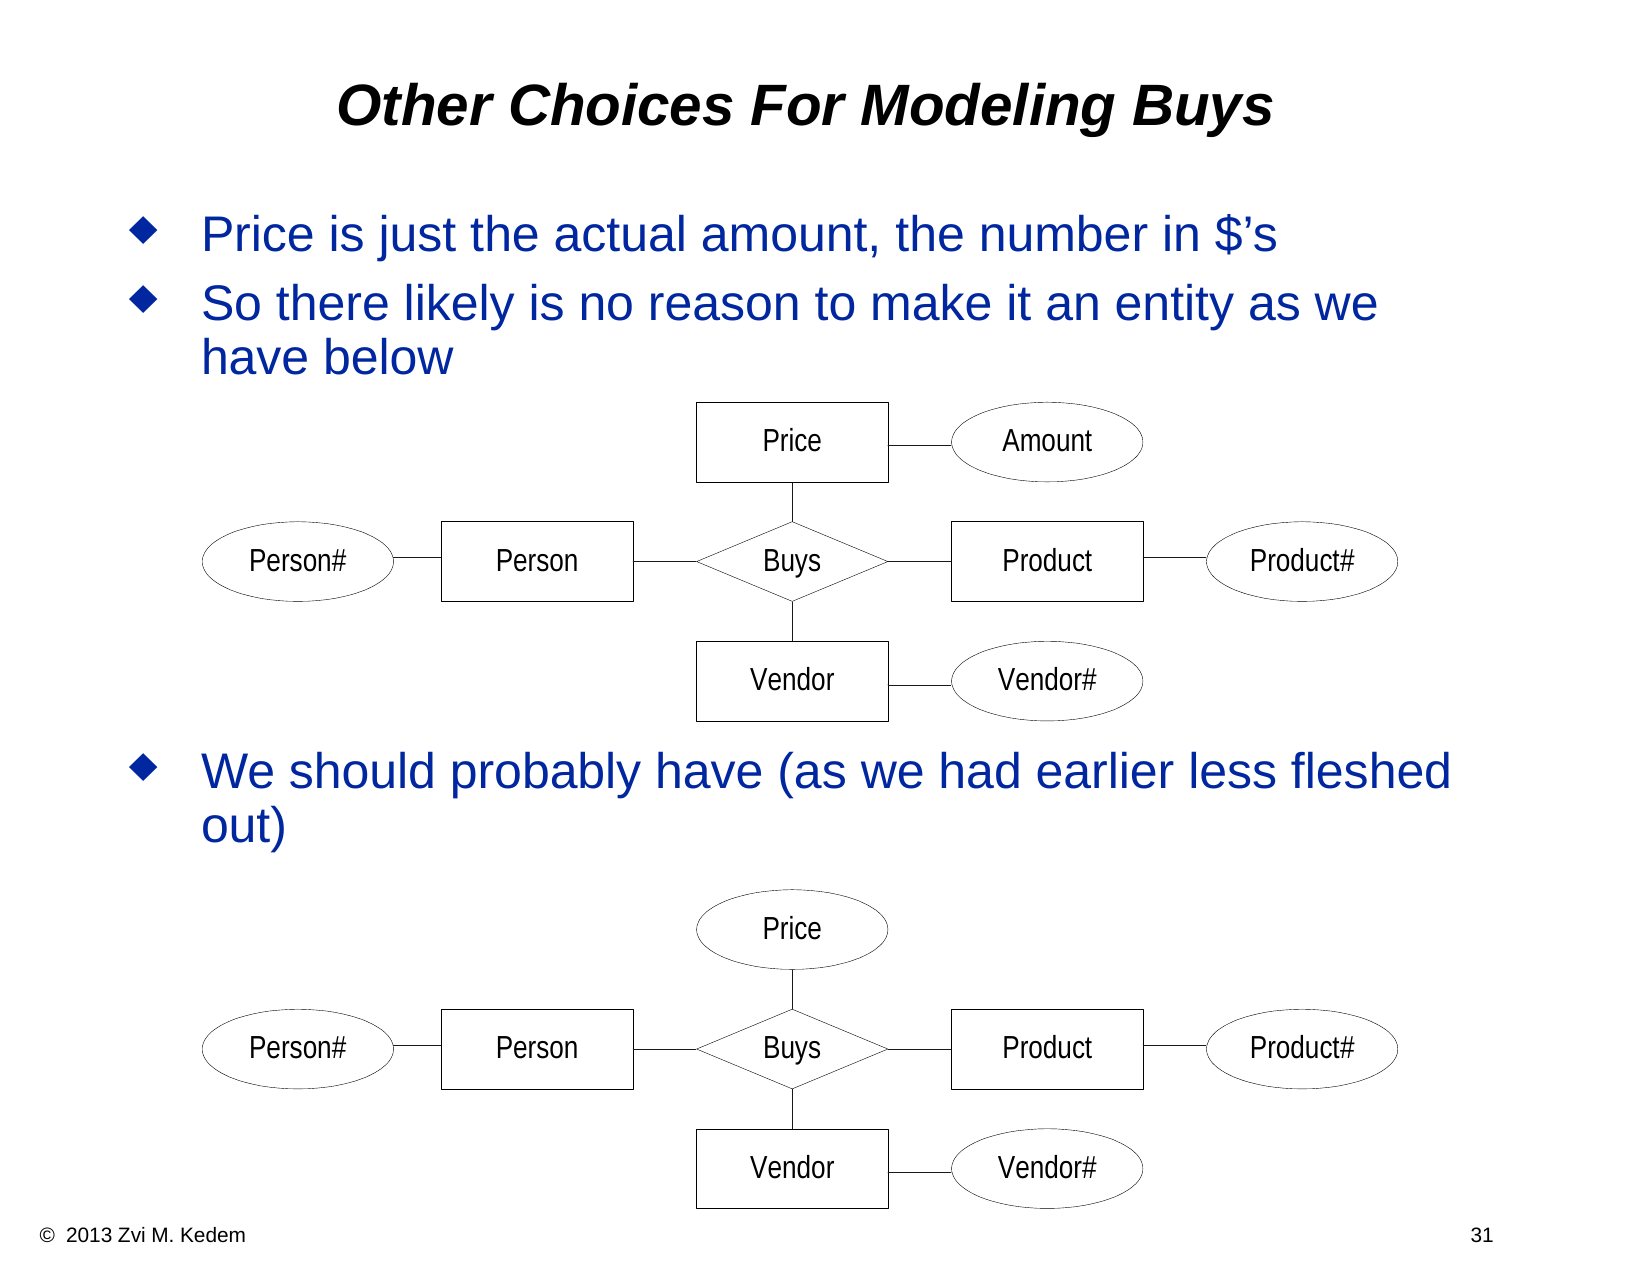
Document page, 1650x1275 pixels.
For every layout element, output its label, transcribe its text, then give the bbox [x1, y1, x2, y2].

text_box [199, 399, 1401, 724]
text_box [199, 887, 1401, 1211]
title Other Choices For Modeling Buys [111, 36, 1501, 176]
list Price is just the actual amount, the number in $’s So there likely is no reason to make it an entity as we have below We should probably have (as we had earlier less fleshed out) [111, 199, 1513, 1201]
